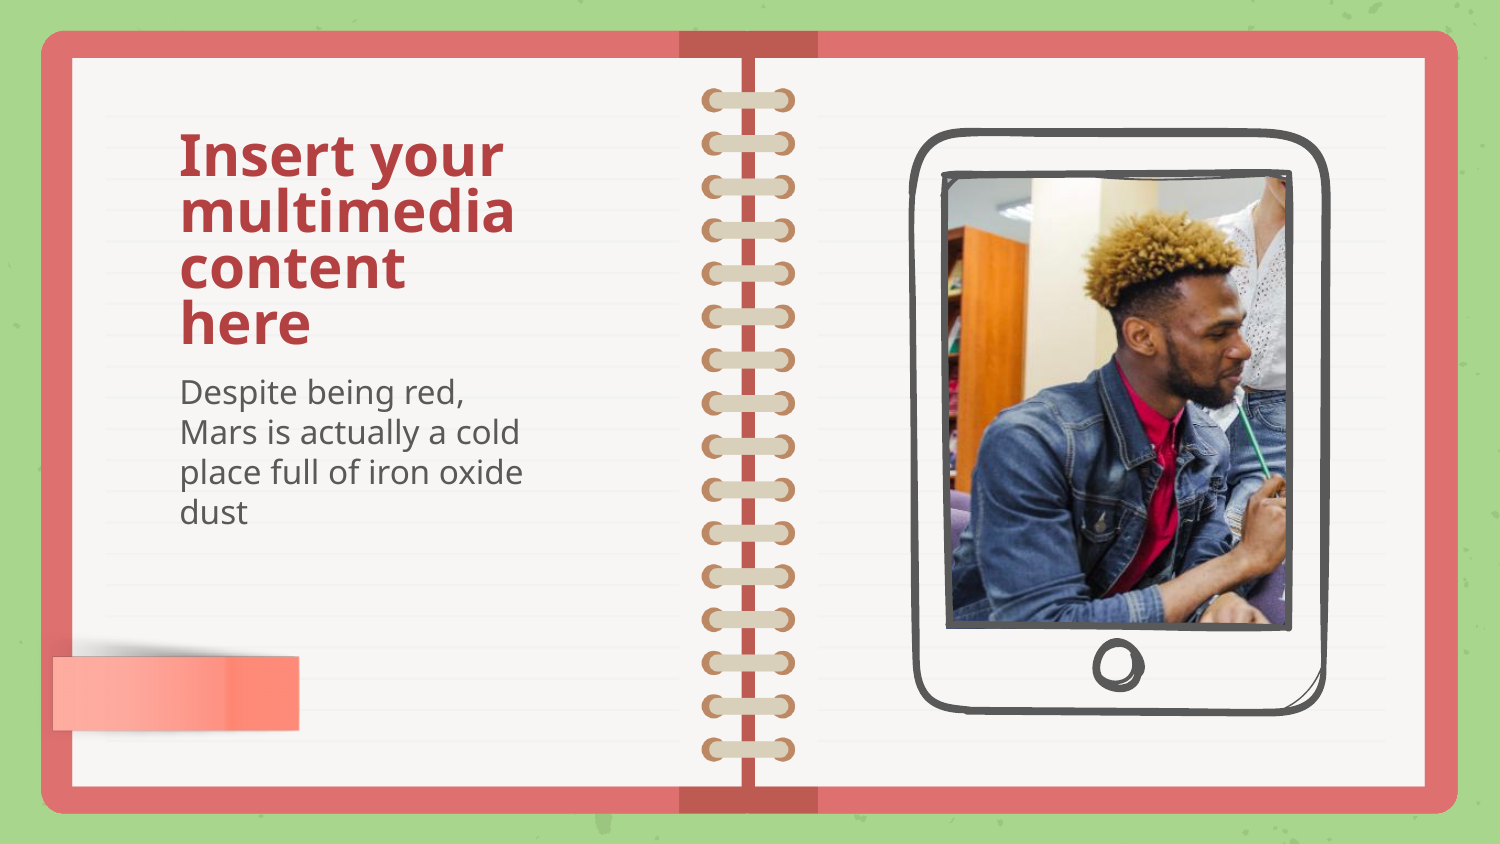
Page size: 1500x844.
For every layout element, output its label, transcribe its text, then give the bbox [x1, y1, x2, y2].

subtitle Despite being red, Mars is actually a cold place full of iron oxide dust [164, 356, 568, 552]
title Insert your multimedia content here [164, 116, 559, 344]
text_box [824, 210, 1416, 634]
picture [9, 30, 1458, 814]
